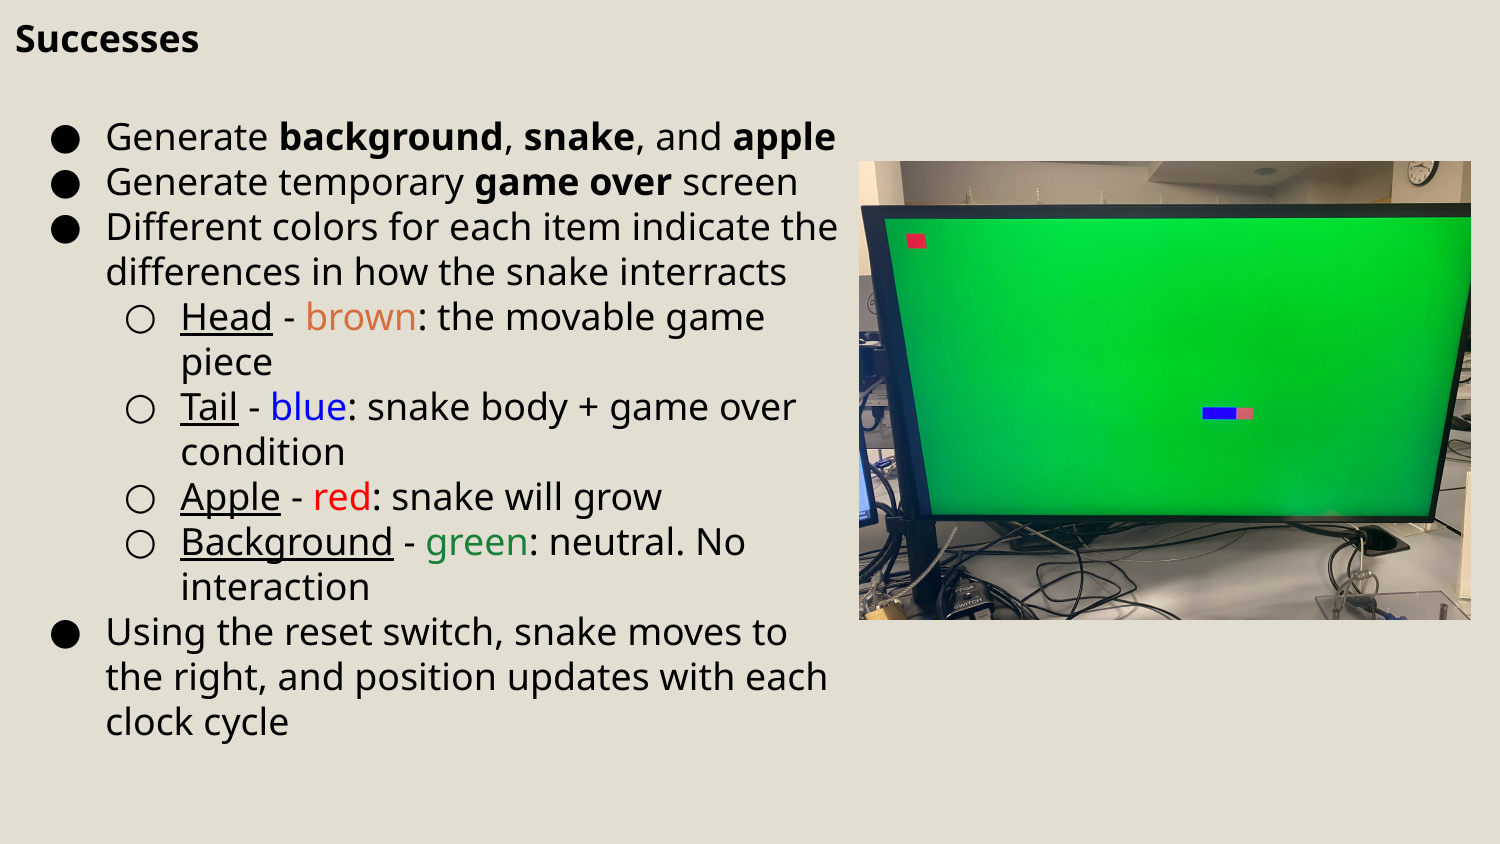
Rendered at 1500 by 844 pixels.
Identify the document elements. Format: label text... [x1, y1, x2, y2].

text_box Generate background, snake, and apple Generate temporary game over screen Different colors for each item indicate the differences in how the snake interracts Head - brown: the movable game piece Tail - blue: snake body + game over condition Apple - red: snake will grow Background - green: neutral. No interaction Using the reset switch, snake moves to the right, and position updates with each clock cycle [15, 52, 860, 844]
picture [858, 160, 1472, 621]
text_box Successes [0, 0, 1049, 119]
text_box Insert photo of our game here [846, 170, 853, 289]
